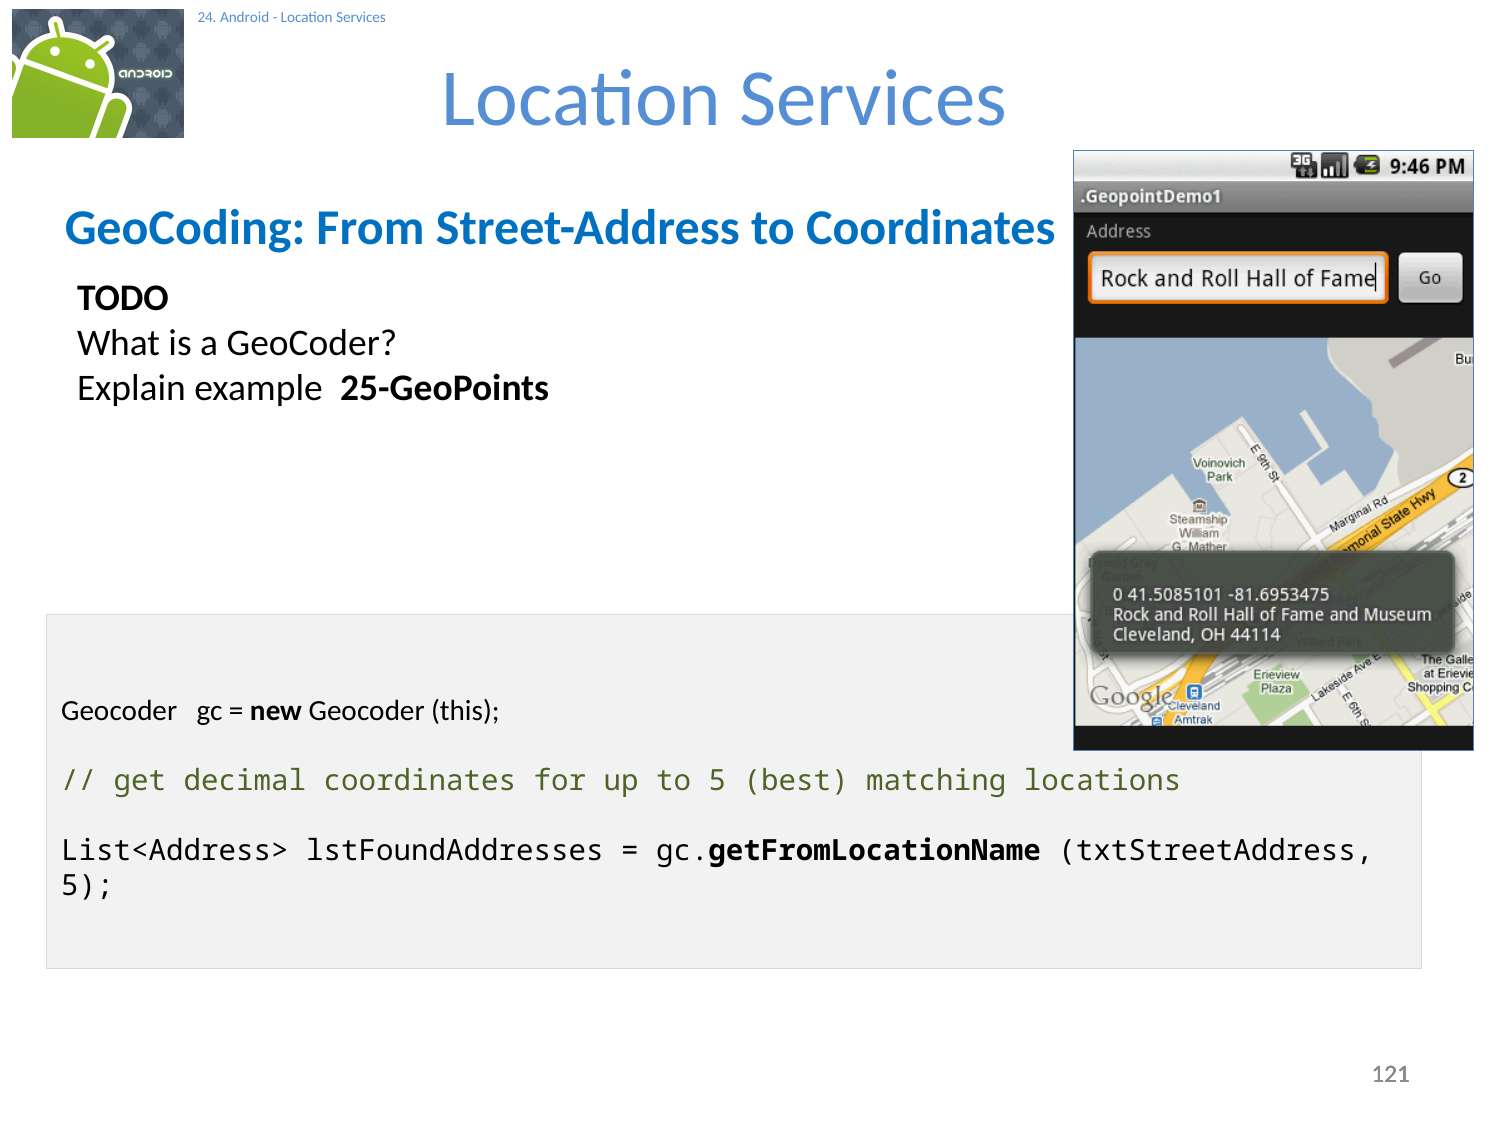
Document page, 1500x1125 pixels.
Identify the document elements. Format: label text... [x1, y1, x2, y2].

text_box GeoCoding: From Street-Address to Coordinates [49, 187, 1067, 263]
picture [12, 9, 184, 138]
picture [1072, 150, 1474, 752]
text_box TODO What is a GeoCoder? Explain example 25-GeoPoints [62, 265, 1067, 506]
text_box 121 [1074, 1042, 1425, 1103]
text_box 24. Android - Location Services Location Services [49, 7, 1400, 150]
text_box Geocoder gc = new Geocoder (this); // get decimal coordinates for up to 5 (best) matching locations List<Address> lstFoundAddresses = gc.getFromLocationName (txtStreetAddress, 5); [46, 614, 1422, 969]
